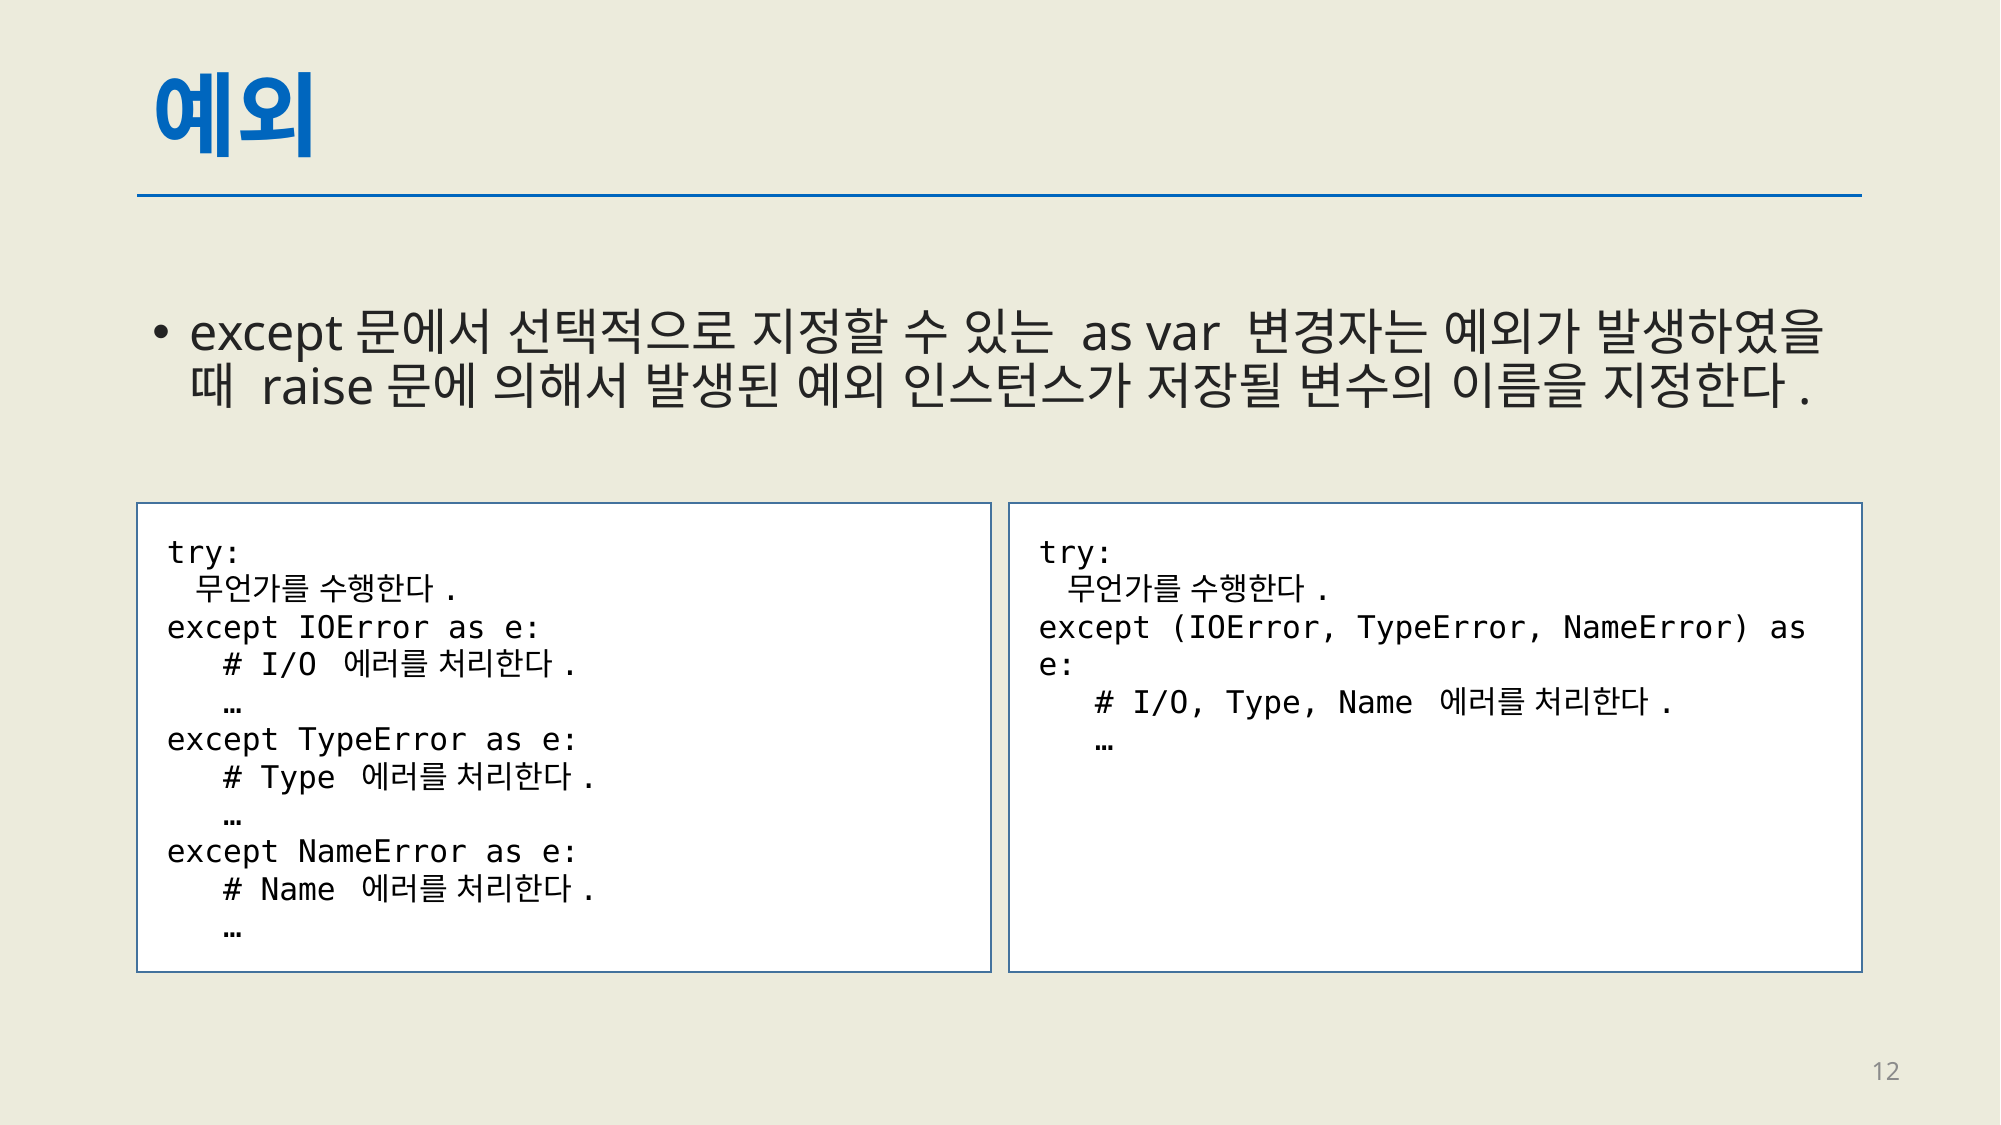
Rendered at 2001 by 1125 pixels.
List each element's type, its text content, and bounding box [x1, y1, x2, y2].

text_box try: 무언가를 수행한다. except (IOError, TypeError, NameError) as e: # I/O, Type, Name 에러를 처리한다. … [1008, 502, 1863, 973]
title 예외 [137, 59, 1863, 180]
list except문에서 선택적으로 지정할 수 있는 as var 변경자는 예외가 발생하였을 때 raise문에 의해서 발생된 예외 인스턴스가 저장될 변수의 이름을 지정한다. [137, 299, 1863, 1014]
slide_number 12 [1465, 1042, 1916, 1103]
text_box try: 무언가를 수행한다. except IOError as e: # I/O 에러를 처리한다. … except TypeError as e: # Type 에러를 처리한다. … except NameError as e: # Name 에러를 처리한다. … [136, 502, 992, 973]
